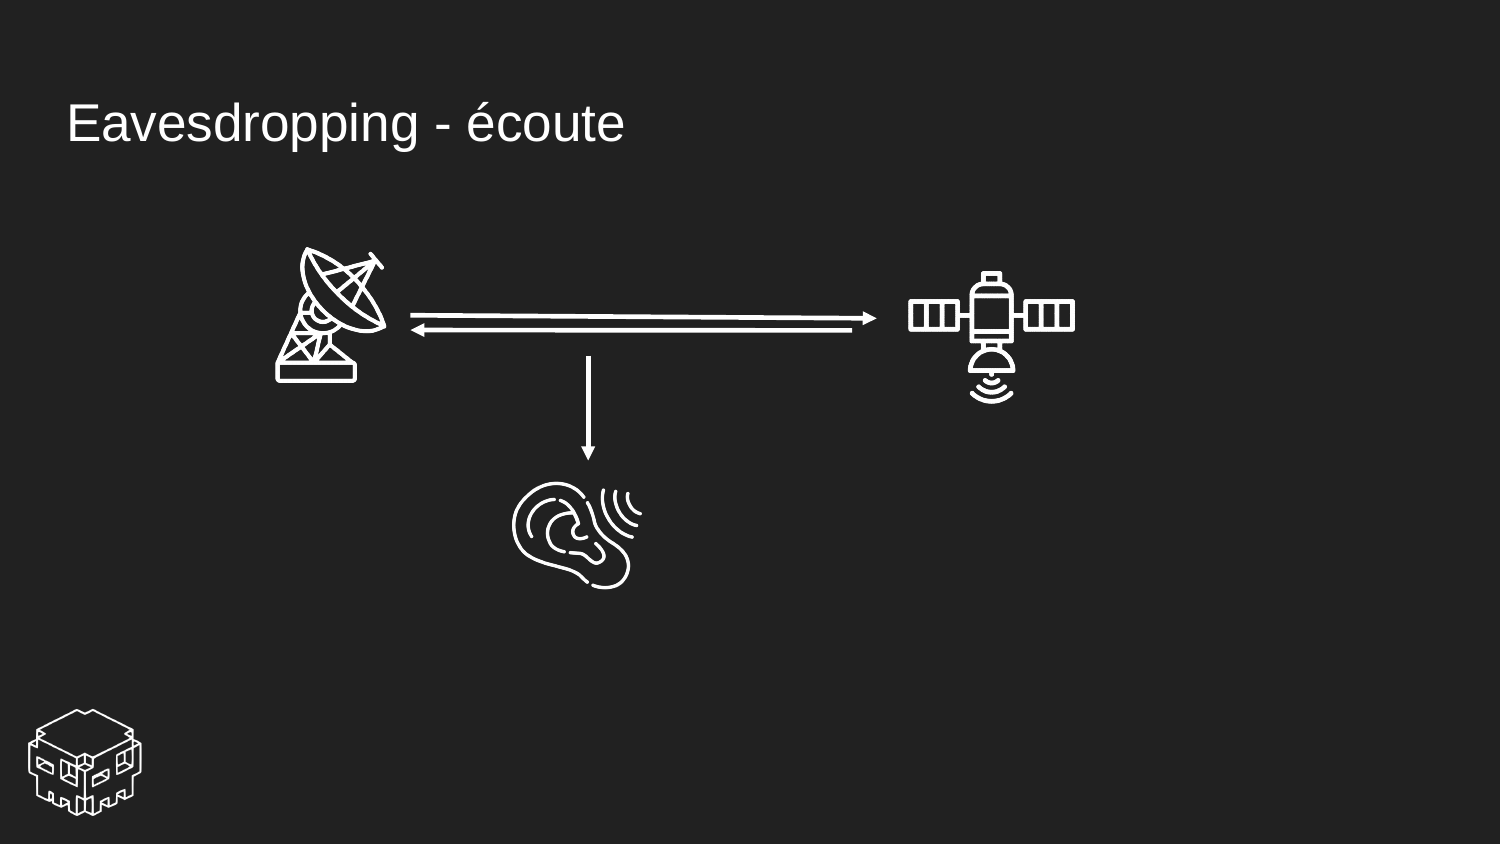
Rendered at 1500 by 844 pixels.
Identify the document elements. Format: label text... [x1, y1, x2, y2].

picture [494, 446, 670, 621]
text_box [410, 314, 877, 319]
picture [275, 247, 411, 383]
title Eavesdropping - écoute [51, 72, 1449, 167]
picture [19, 696, 150, 828]
picture [892, 218, 1091, 416]
